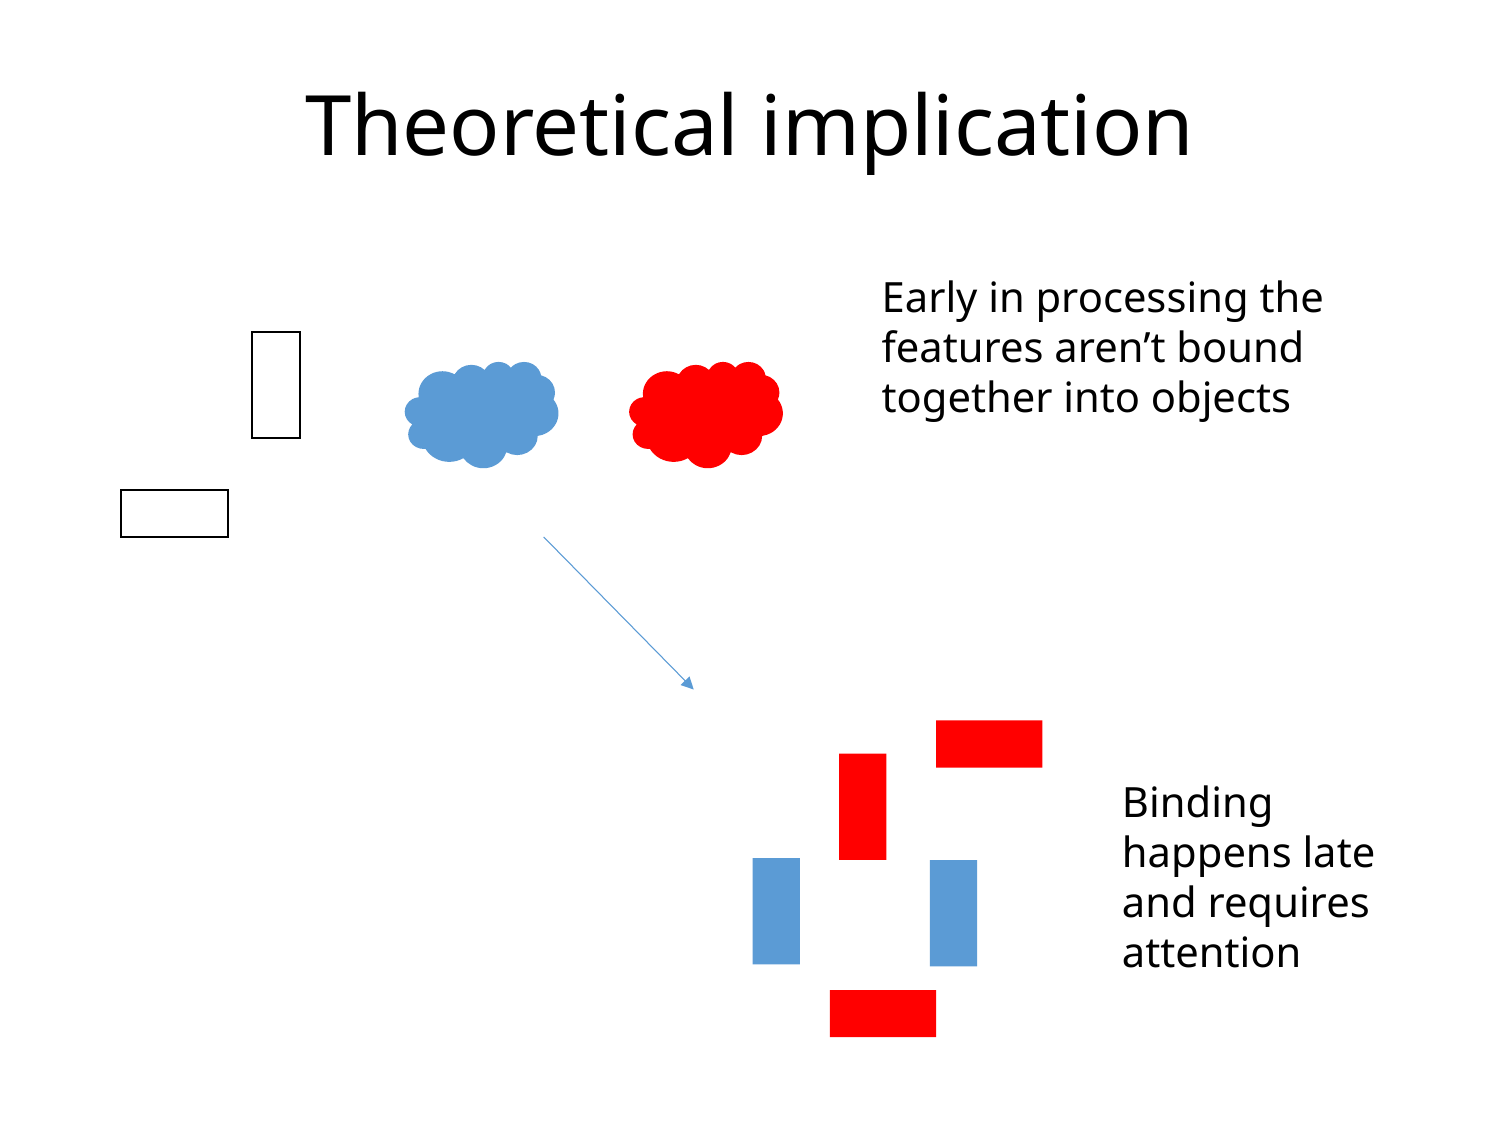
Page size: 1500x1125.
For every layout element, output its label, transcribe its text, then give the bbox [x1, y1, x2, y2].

title Theoretical implication [103, 59, 1397, 198]
text_box [120, 489, 229, 538]
text_box [628, 360, 784, 470]
text_box Binding happens late and requires attention [1107, 768, 1453, 984]
text_box [935, 719, 1043, 769]
text_box [403, 360, 560, 470]
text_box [543, 536, 694, 690]
text_box [829, 989, 937, 1038]
text_box Early in processing the features aren’t bound together into objects [866, 262, 1397, 428]
text_box [838, 753, 887, 861]
text_box [752, 857, 801, 966]
text_box [929, 859, 978, 967]
text_box [251, 331, 301, 439]
